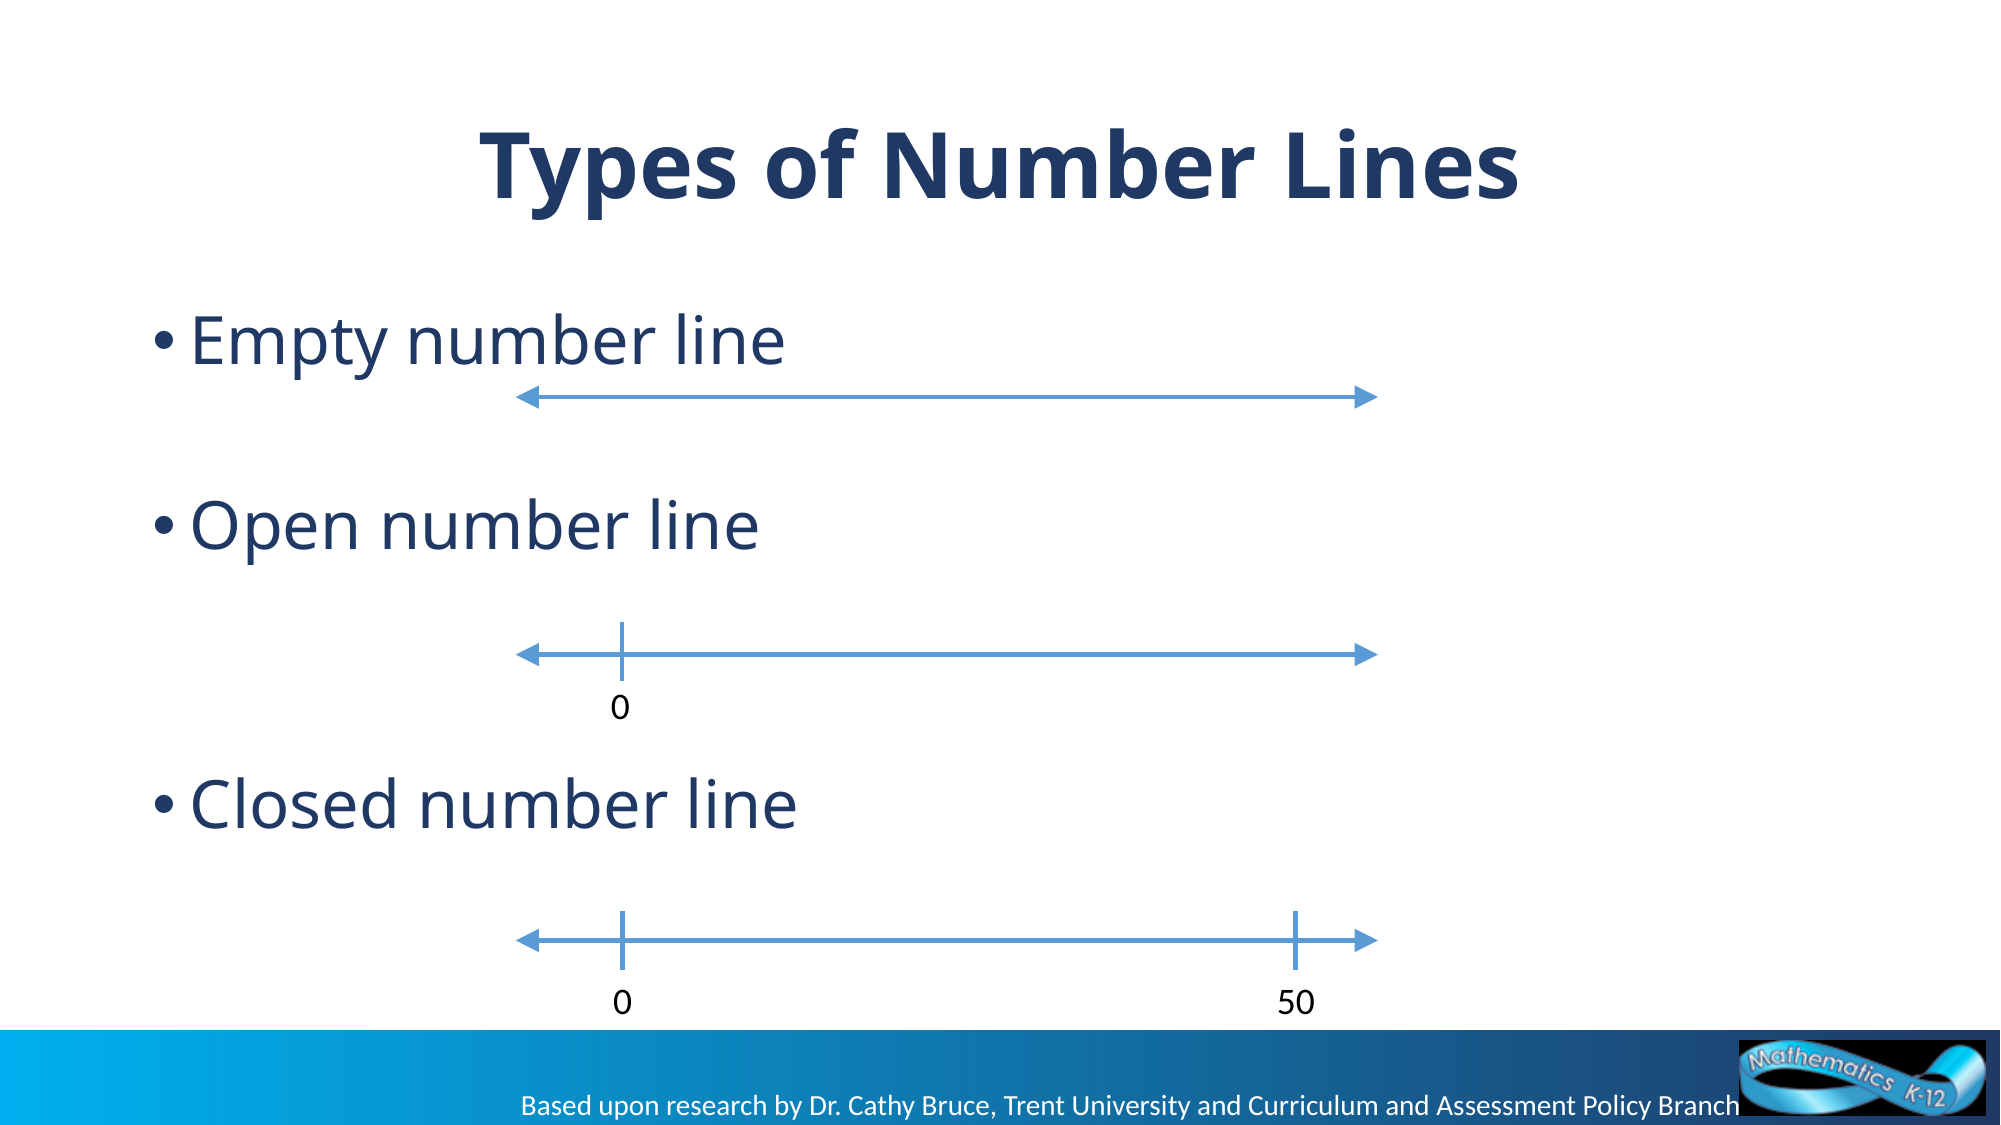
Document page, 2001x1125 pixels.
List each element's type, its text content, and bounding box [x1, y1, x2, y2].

footer [662, 1042, 1338, 1103]
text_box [515, 621, 1378, 736]
picture [1739, 1040, 1986, 1116]
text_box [515, 910, 1378, 1031]
list Empty number line Open number line Closed number line [137, 299, 1863, 1014]
title Types of Number Lines [137, 59, 1863, 278]
